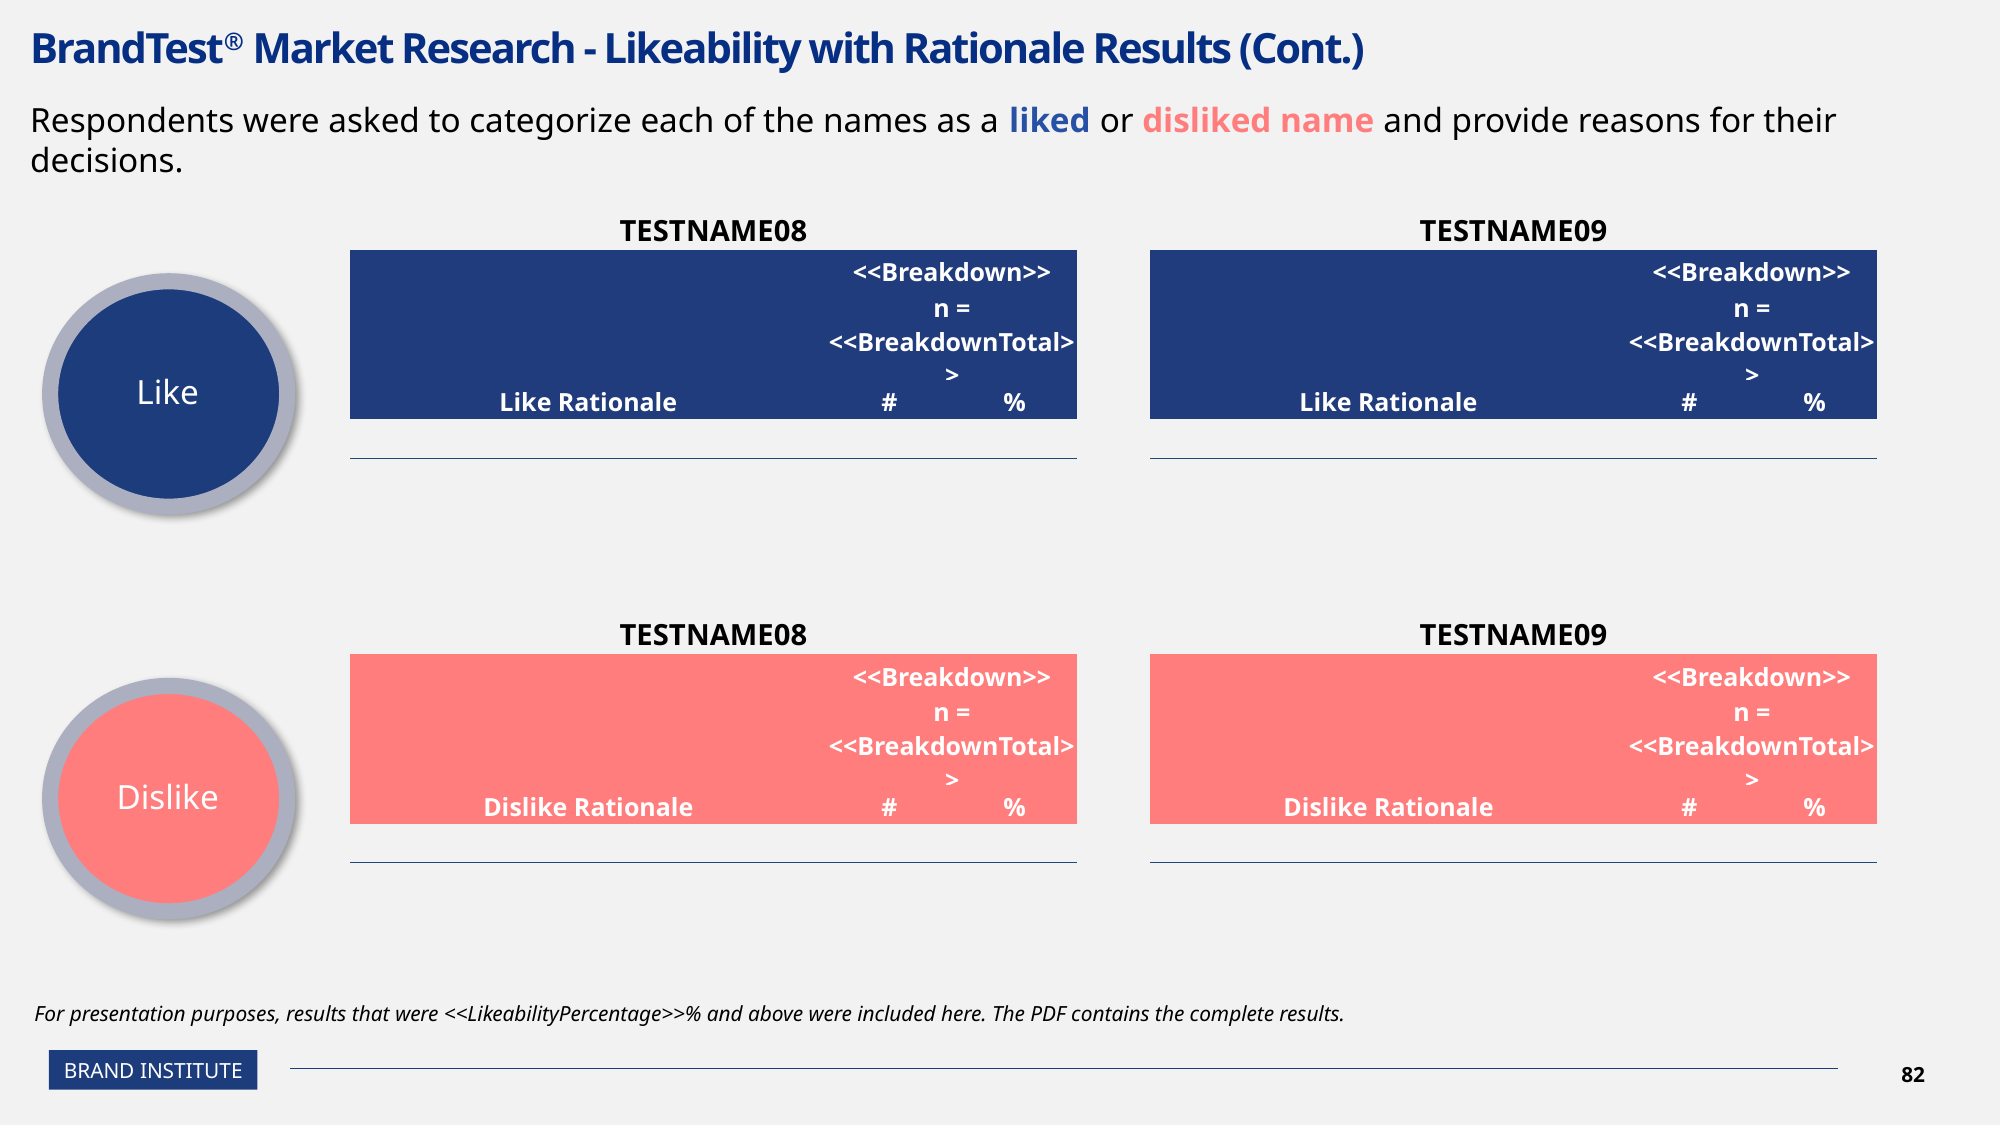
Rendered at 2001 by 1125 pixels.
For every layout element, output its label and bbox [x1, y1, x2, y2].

text_box [50, 685, 288, 912]
table_cell [1150, 654, 1877, 862]
table_cell [350, 250, 1077, 458]
table_header [350, 204, 1077, 250]
table_header [1150, 204, 1877, 250]
table_cell [1150, 250, 1877, 458]
text_box [19, 993, 1759, 1033]
table_cell [350, 654, 1077, 862]
list [30, 99, 1954, 181]
text_box [50, 281, 288, 507]
table_header [1150, 609, 1877, 654]
table_header [350, 609, 1077, 654]
title [30, 0, 1954, 73]
